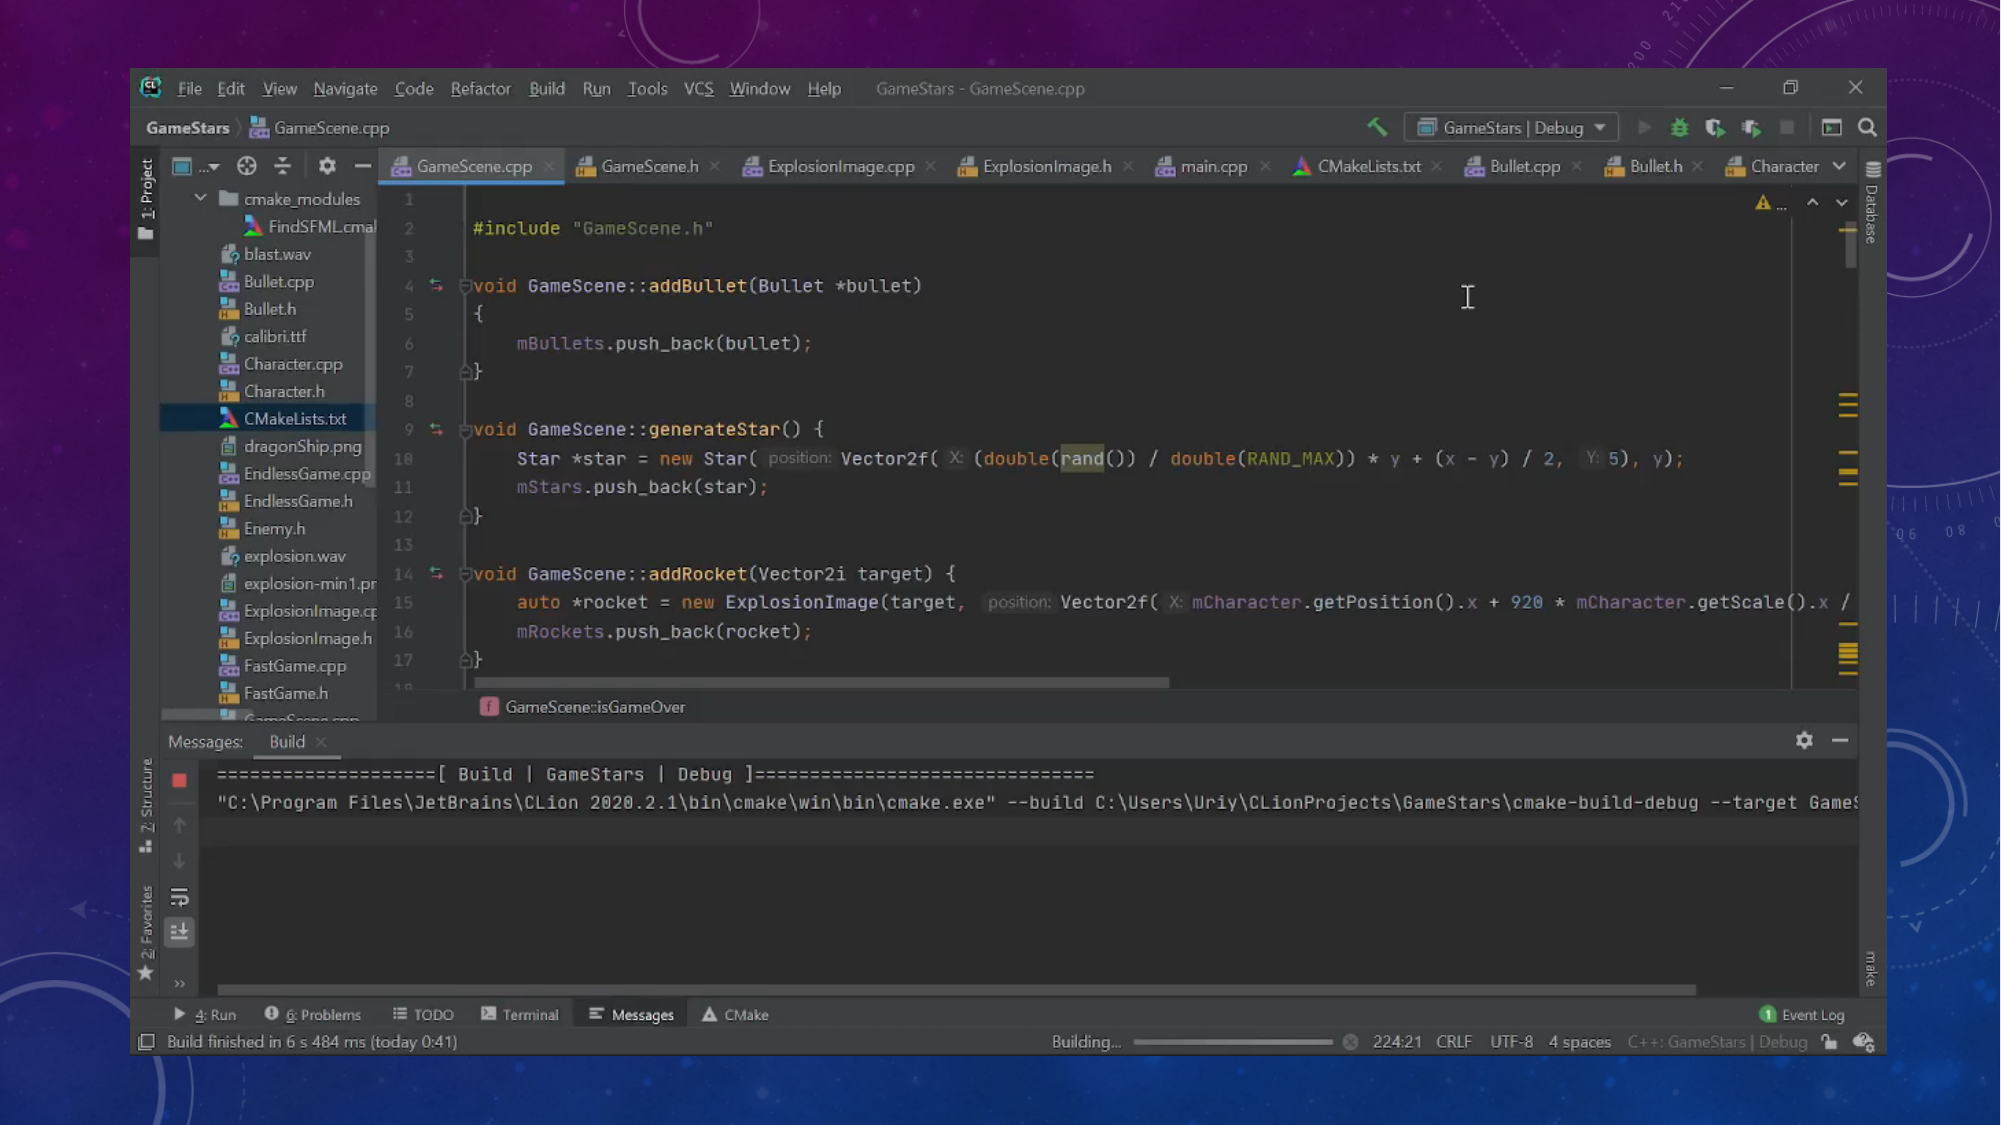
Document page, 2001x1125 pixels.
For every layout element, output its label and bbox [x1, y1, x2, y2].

picture [0, 0, 2001, 1125]
list [129, 67, 1888, 1057]
